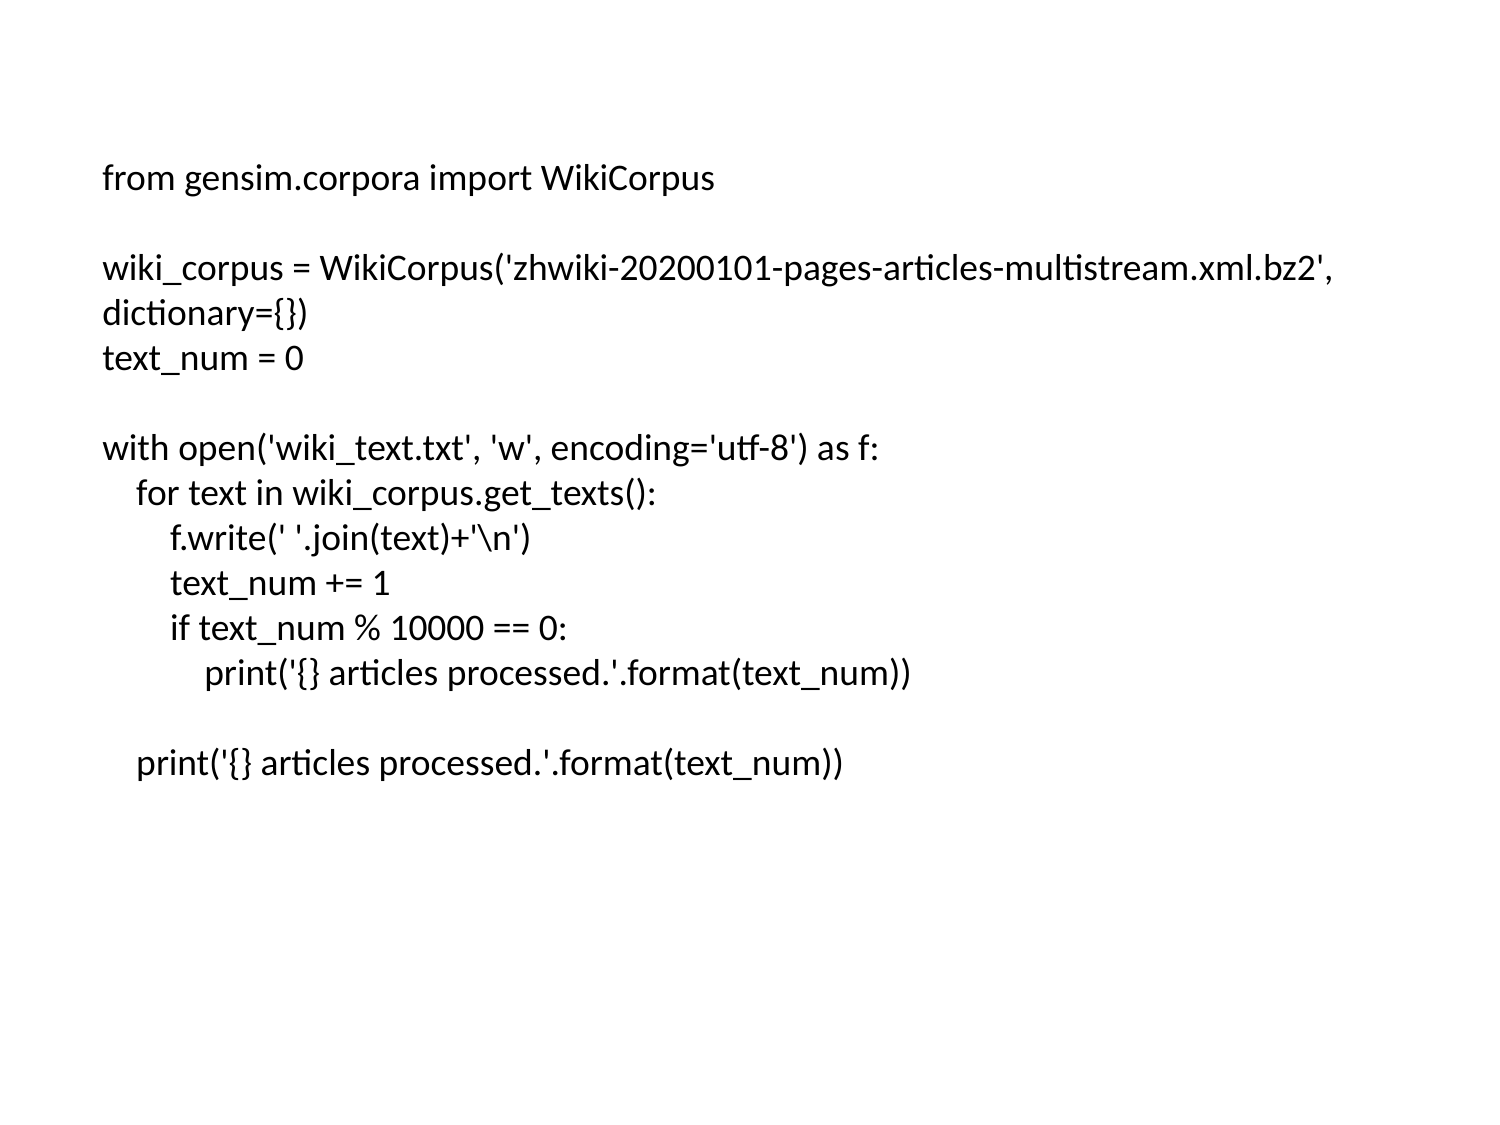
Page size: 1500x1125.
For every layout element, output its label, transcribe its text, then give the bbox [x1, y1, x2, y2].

text_box from gensim.corpora import WikiCorpus wiki_corpus = WikiCorpus('zhwiki-20200101-pages-articles-multistream.xml.bz2', dictionary={}) text_num = 0 with open('wiki_text.txt', 'w', encoding='utf-8') as f: for text in wiki_corpus.get_texts(): f.write(' '.join(text)+'\n') text_num += 1 if text_num % 10000 == 0: print('{} articles processed.'.format(text_num)) print('{} articles processed.'.format(text_num)) [87, 145, 1400, 791]
